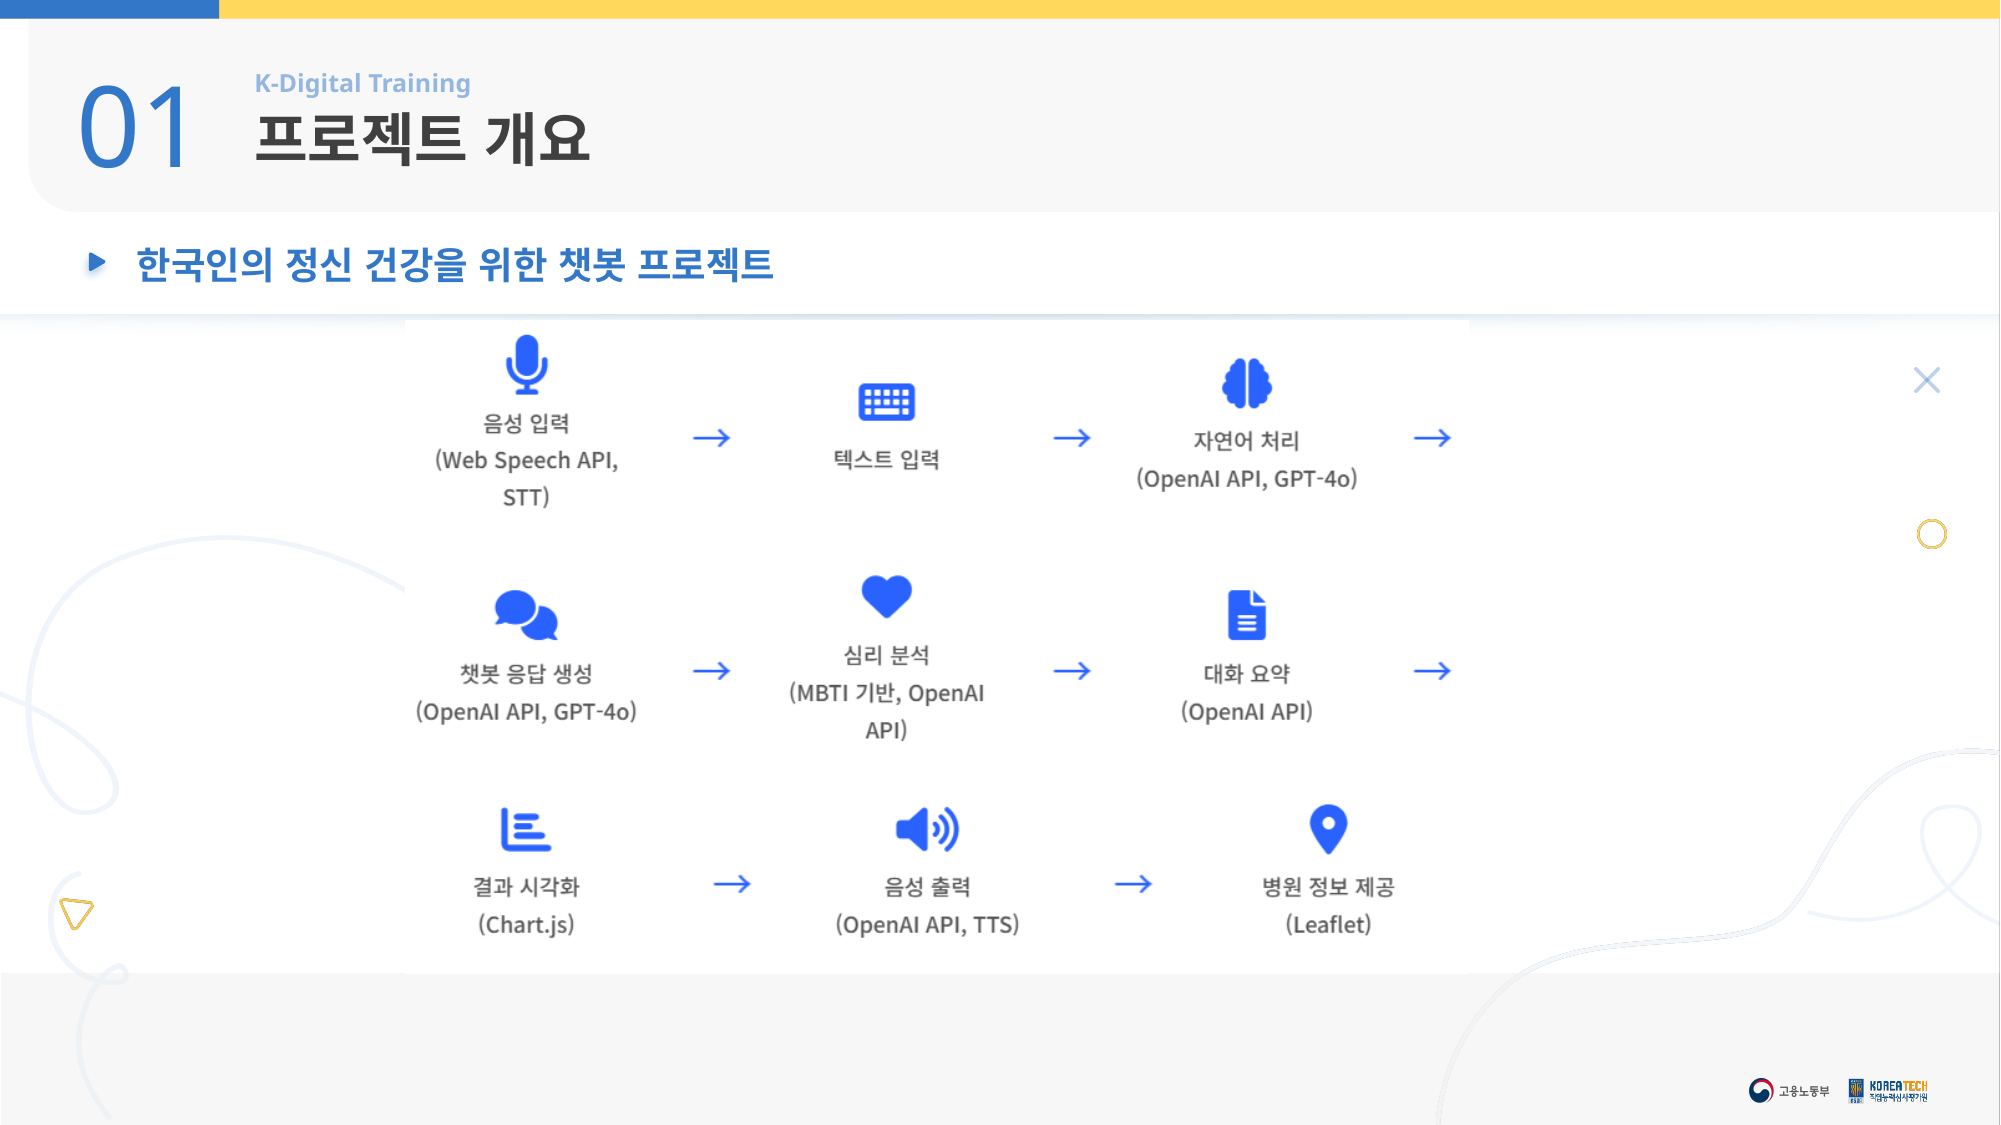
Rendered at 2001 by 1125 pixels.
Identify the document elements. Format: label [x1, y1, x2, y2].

text_box [88, 234, 1816, 296]
text_box [61, 54, 1038, 191]
text_box [1749, 1078, 1927, 1104]
picture [0, 0, 2001, 1125]
